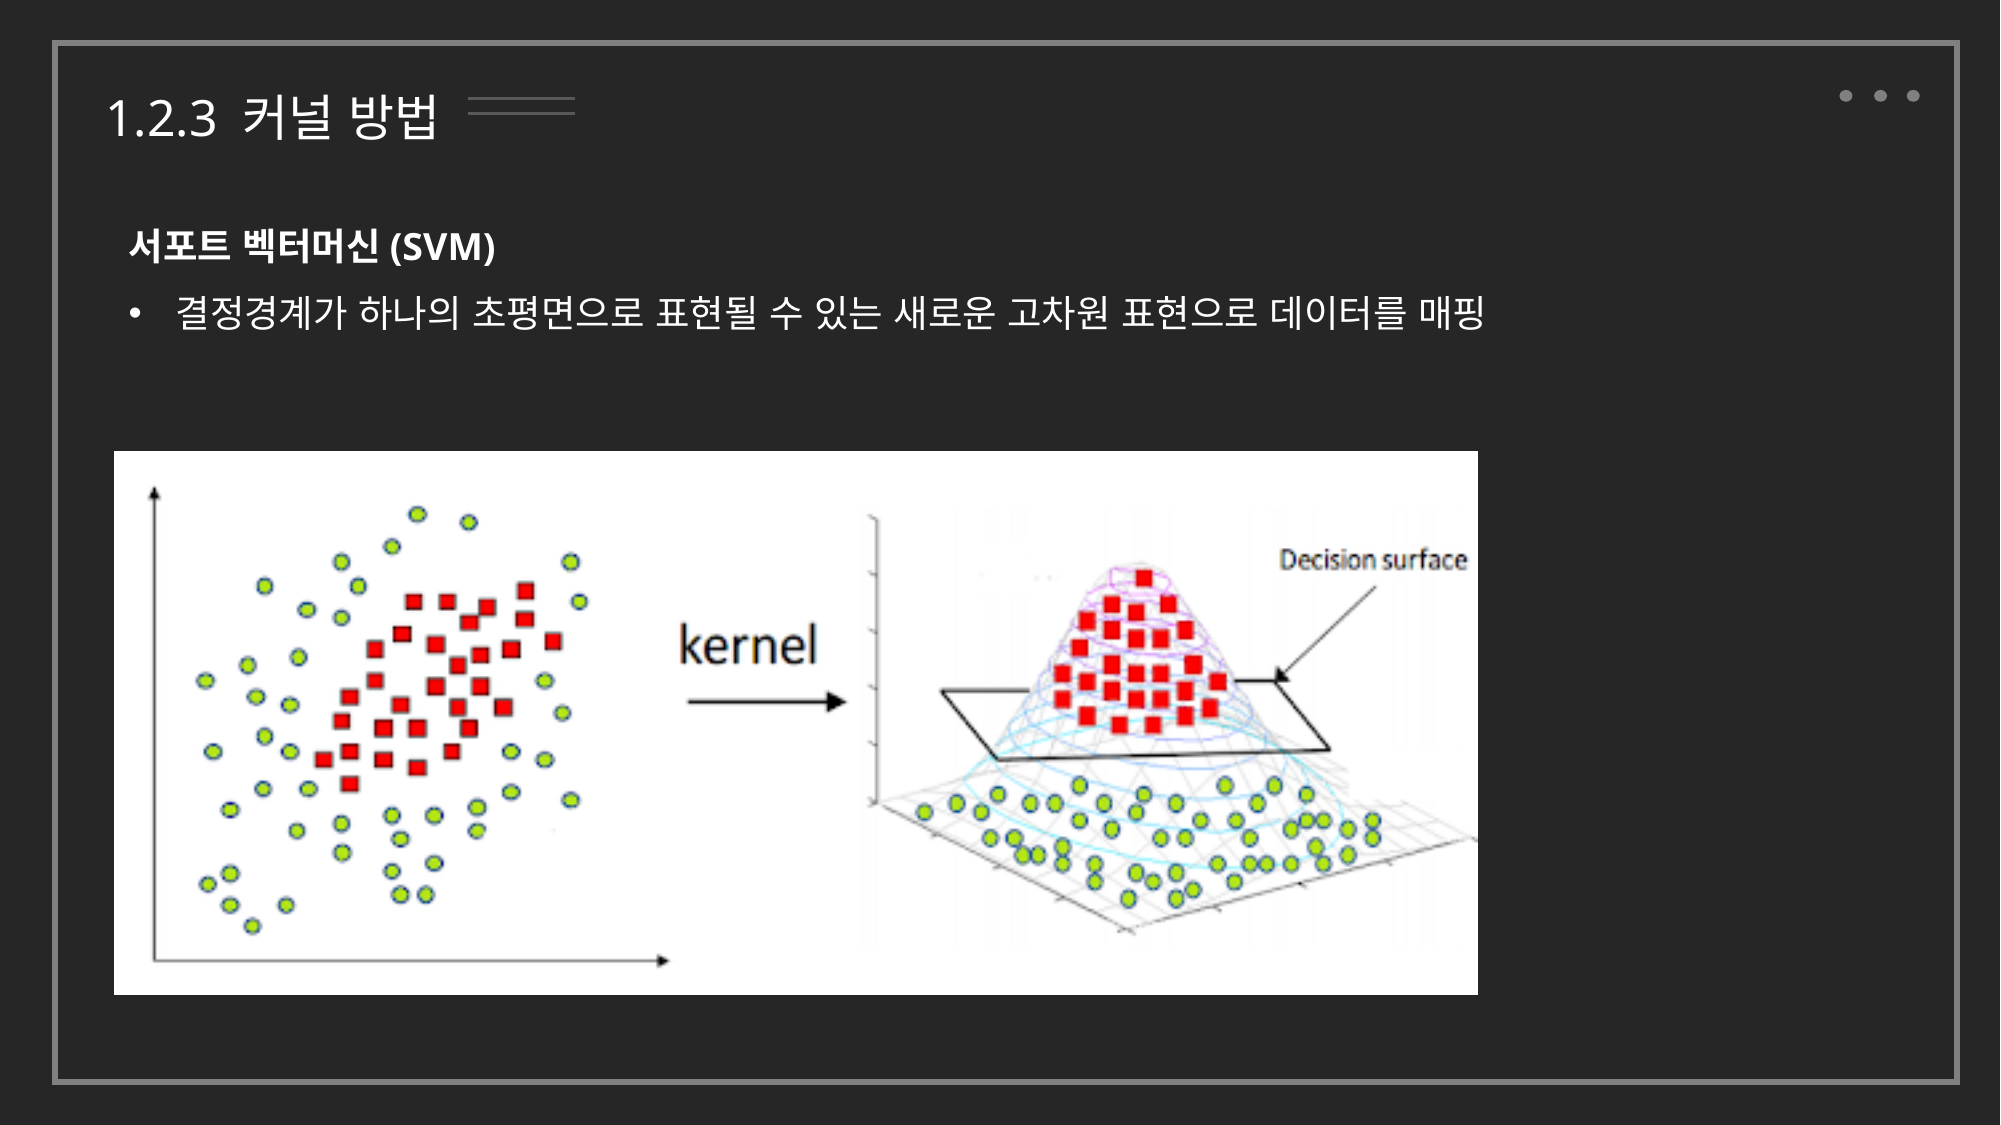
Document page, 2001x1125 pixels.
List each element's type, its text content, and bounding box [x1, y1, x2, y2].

text_box 서포트 벡터머신(SVM) 결정경계가 하나의 초평면으로 표현될 수 있는 새로운 고차원 표현으로 데이터를 매핑 [114, 192, 1750, 343]
text_box 1.2.3 커널 방법 [90, 48, 989, 154]
text_box [53, 41, 1959, 1084]
picture [113, 451, 1479, 995]
